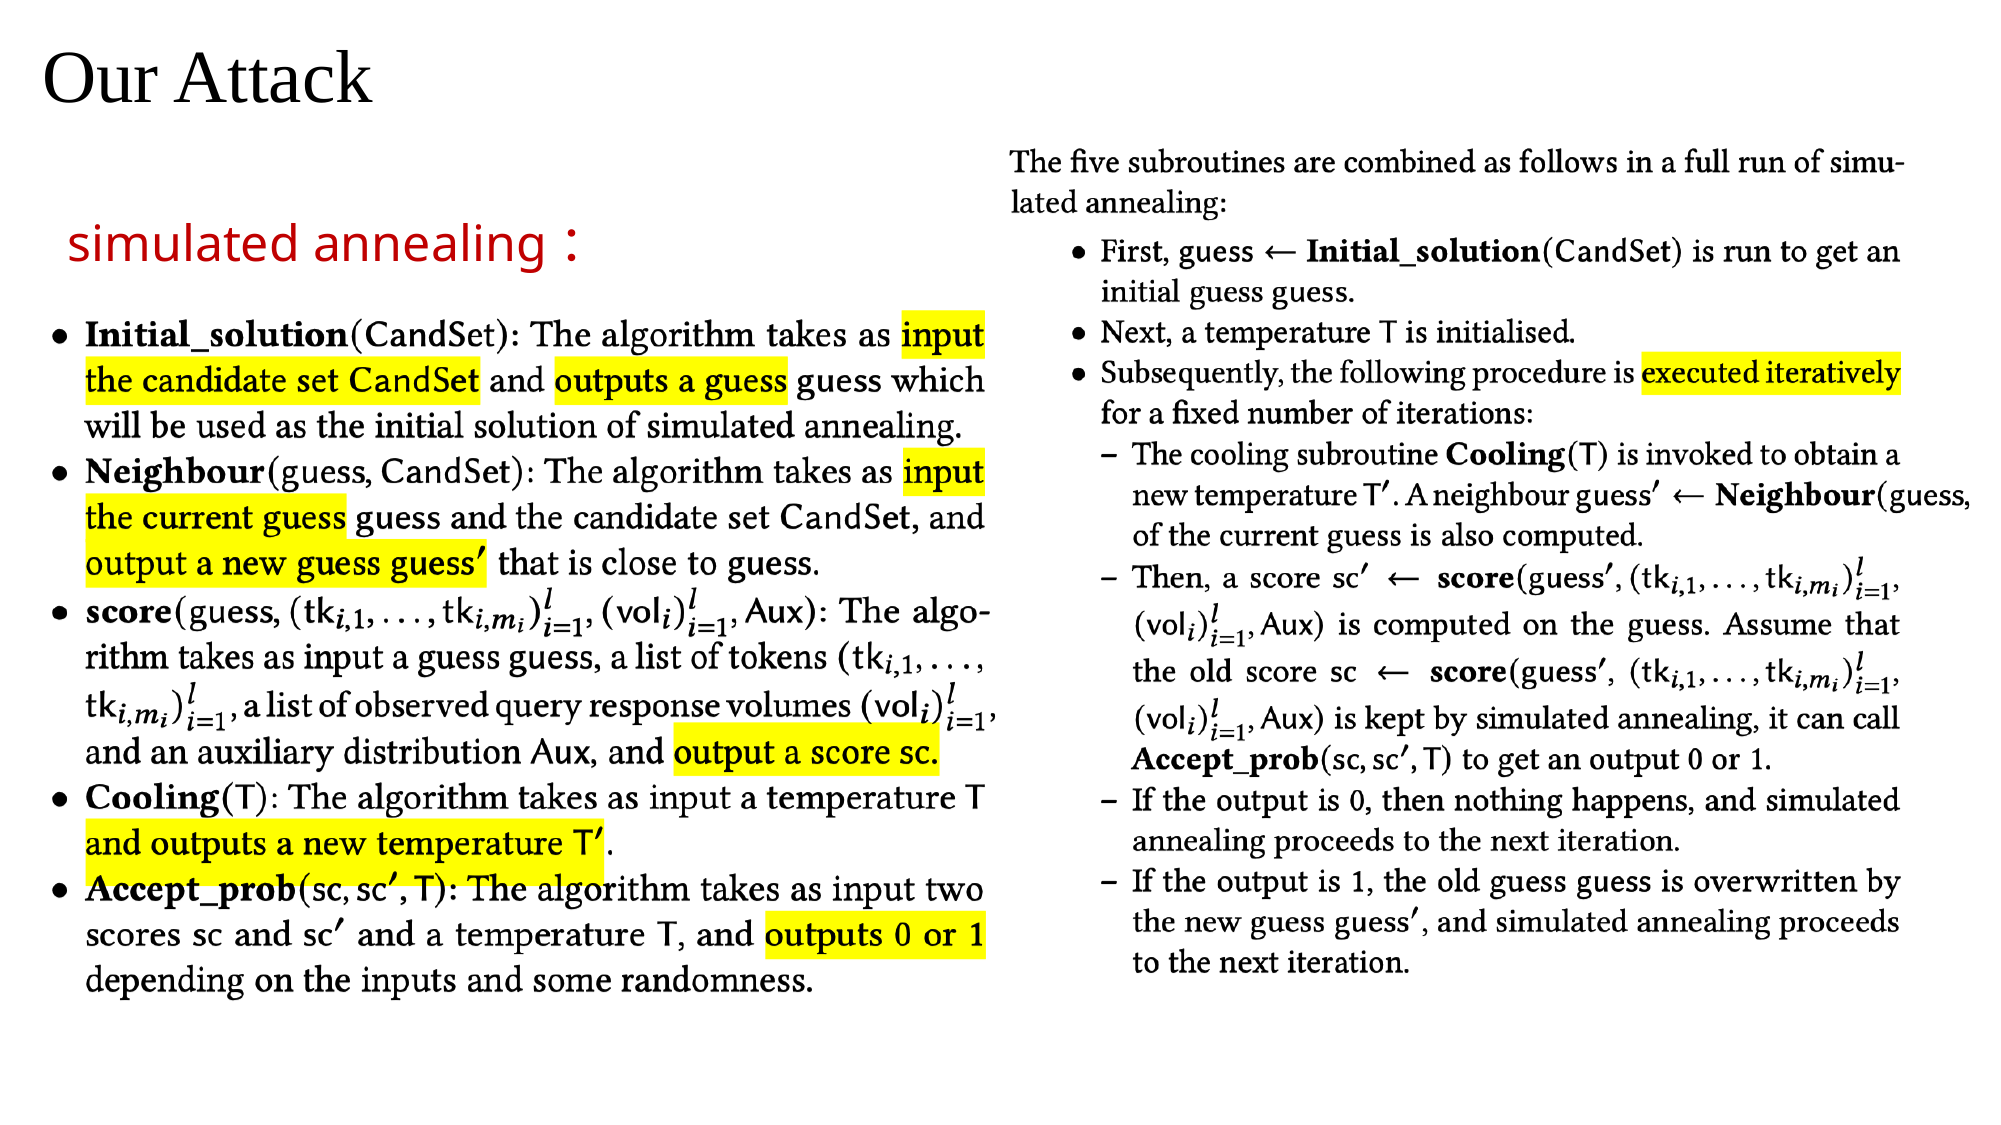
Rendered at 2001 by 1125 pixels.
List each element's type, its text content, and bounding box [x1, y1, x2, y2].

text_box Our Attack [27, 23, 1603, 134]
text_box simulated annealing： [52, 203, 653, 279]
picture [27, 143, 1977, 1006]
